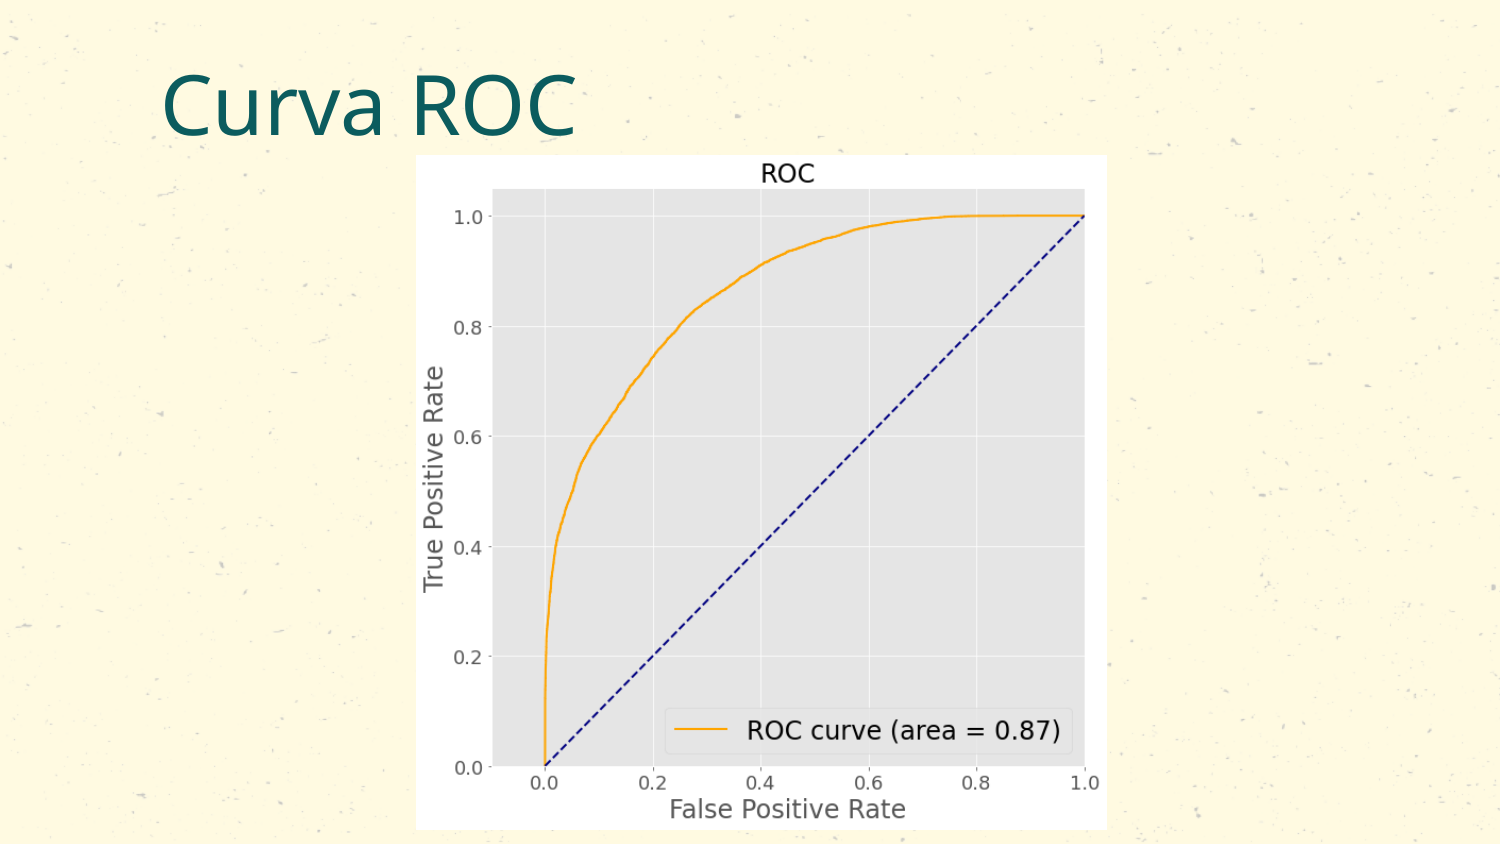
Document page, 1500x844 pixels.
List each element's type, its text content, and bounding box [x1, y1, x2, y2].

title Curva ROC [55, 46, 684, 251]
picture [415, 155, 1107, 830]
